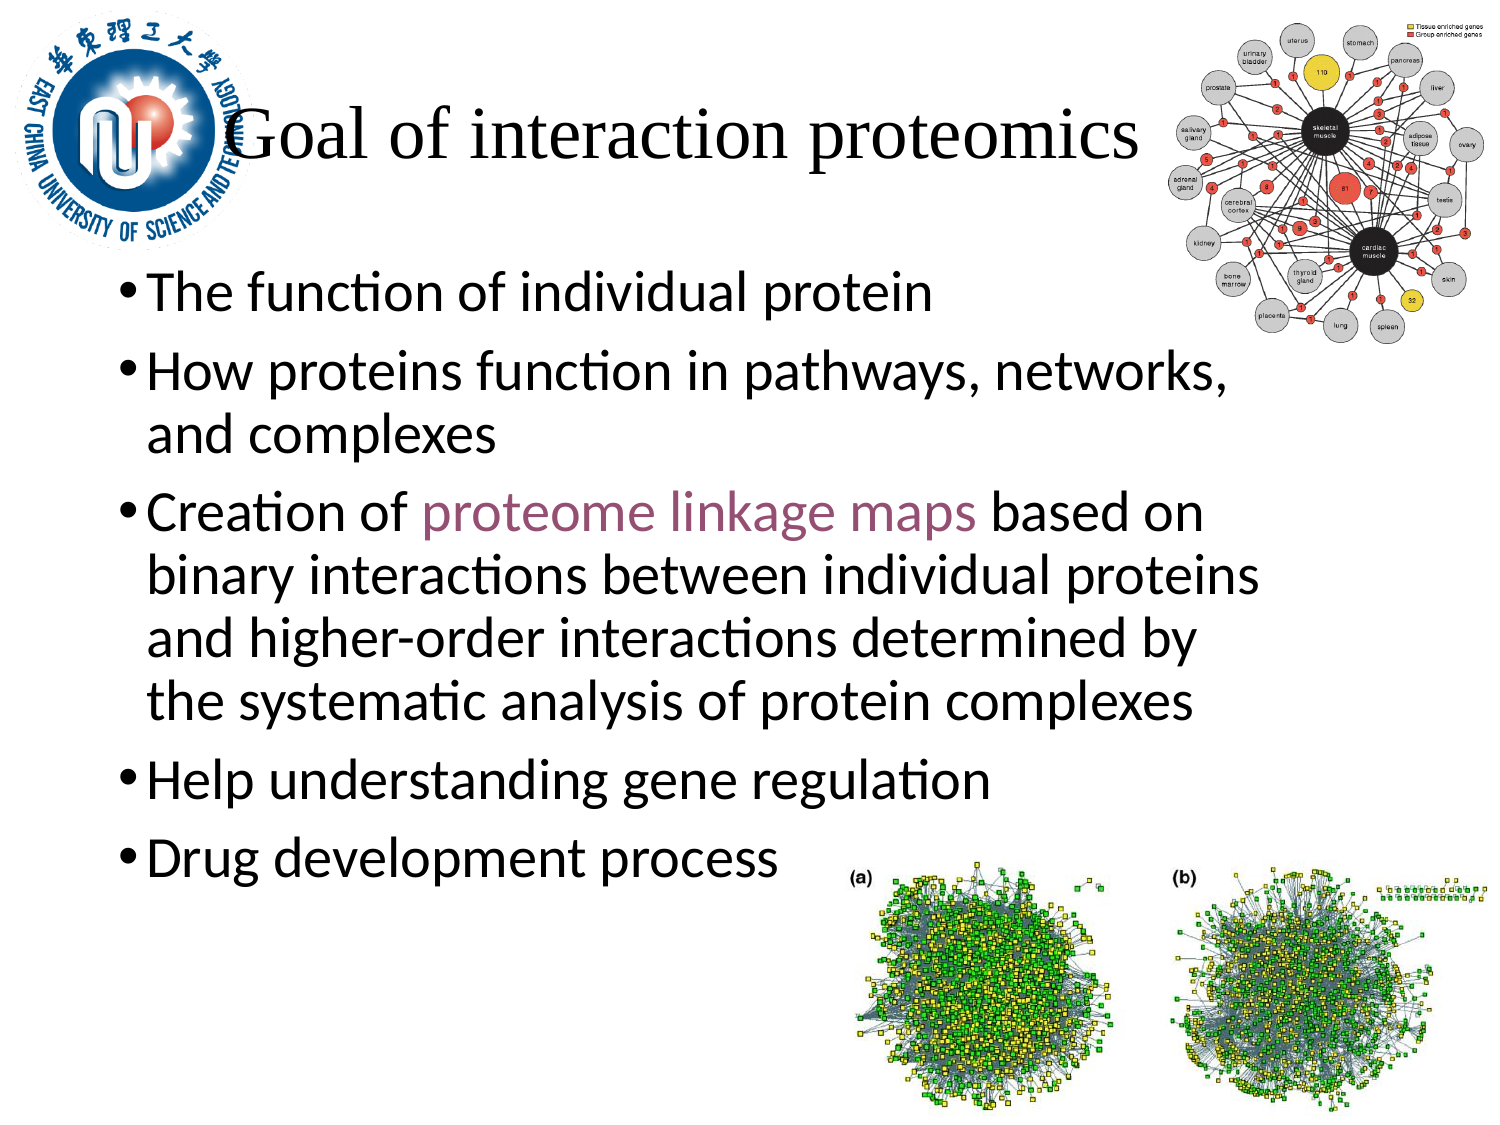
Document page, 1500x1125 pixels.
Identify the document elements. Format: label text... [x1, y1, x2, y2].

picture [1168, 23, 1484, 344]
picture [838, 844, 1500, 1125]
picture [13, 9, 254, 250]
list The function of individual protein How proteins function in pathways, networks, and complexes Creation of proteome linkage maps based on binary interactions between individual proteins and higher-order interactions determined by the systematic analysis of protein complexes Help understanding gene regulation Drug development process [103, 253, 1293, 968]
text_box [753, 396, 1224, 405]
title Goal of interaction proteomics [208, 32, 1168, 236]
